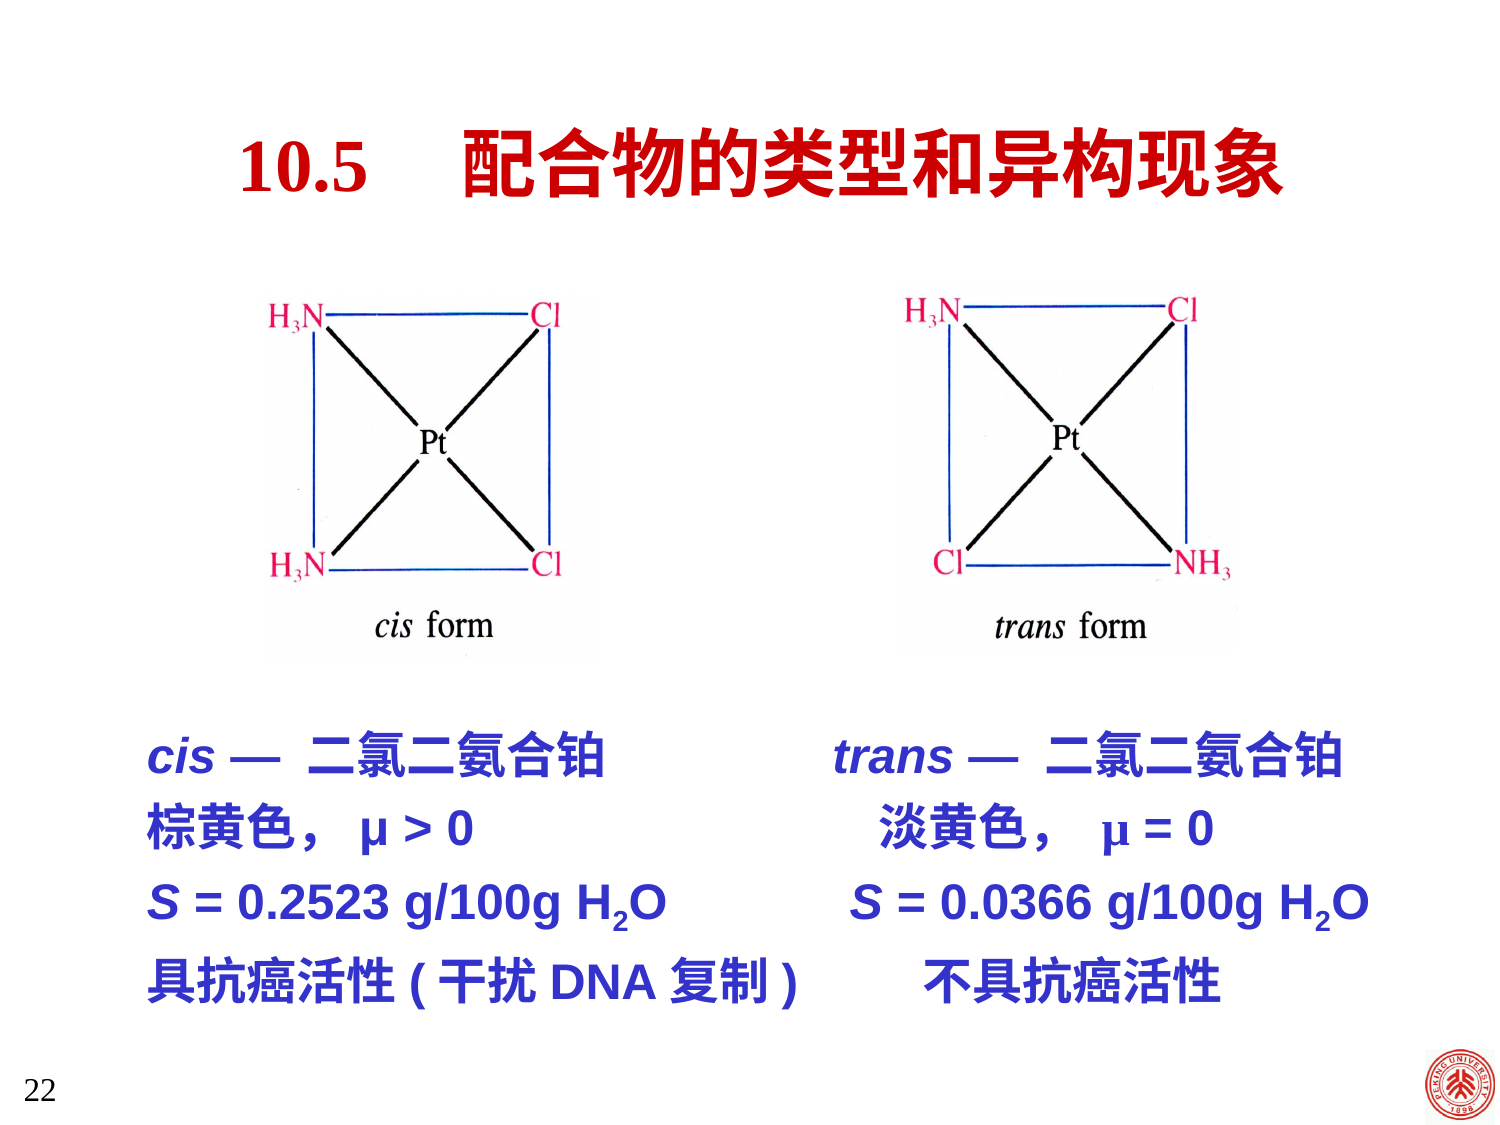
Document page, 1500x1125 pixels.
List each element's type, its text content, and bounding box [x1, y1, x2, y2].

title 10.5 配合物的类型和异构现象 [124, 67, 1400, 256]
picture [256, 290, 601, 666]
picture [891, 278, 1239, 654]
text_box cis — 二氯二氨合铂 trans — 二氯二氨合铂 棕黄色，μ > 0 淡黄色， μ = 0 S = 0.2523 g/100g H2O S = 0.0366 g/100g H2O 具抗癌活性(干扰DNA复制) 不具抗癌活性 [132, 704, 1412, 1017]
picture [1425, 1049, 1495, 1125]
